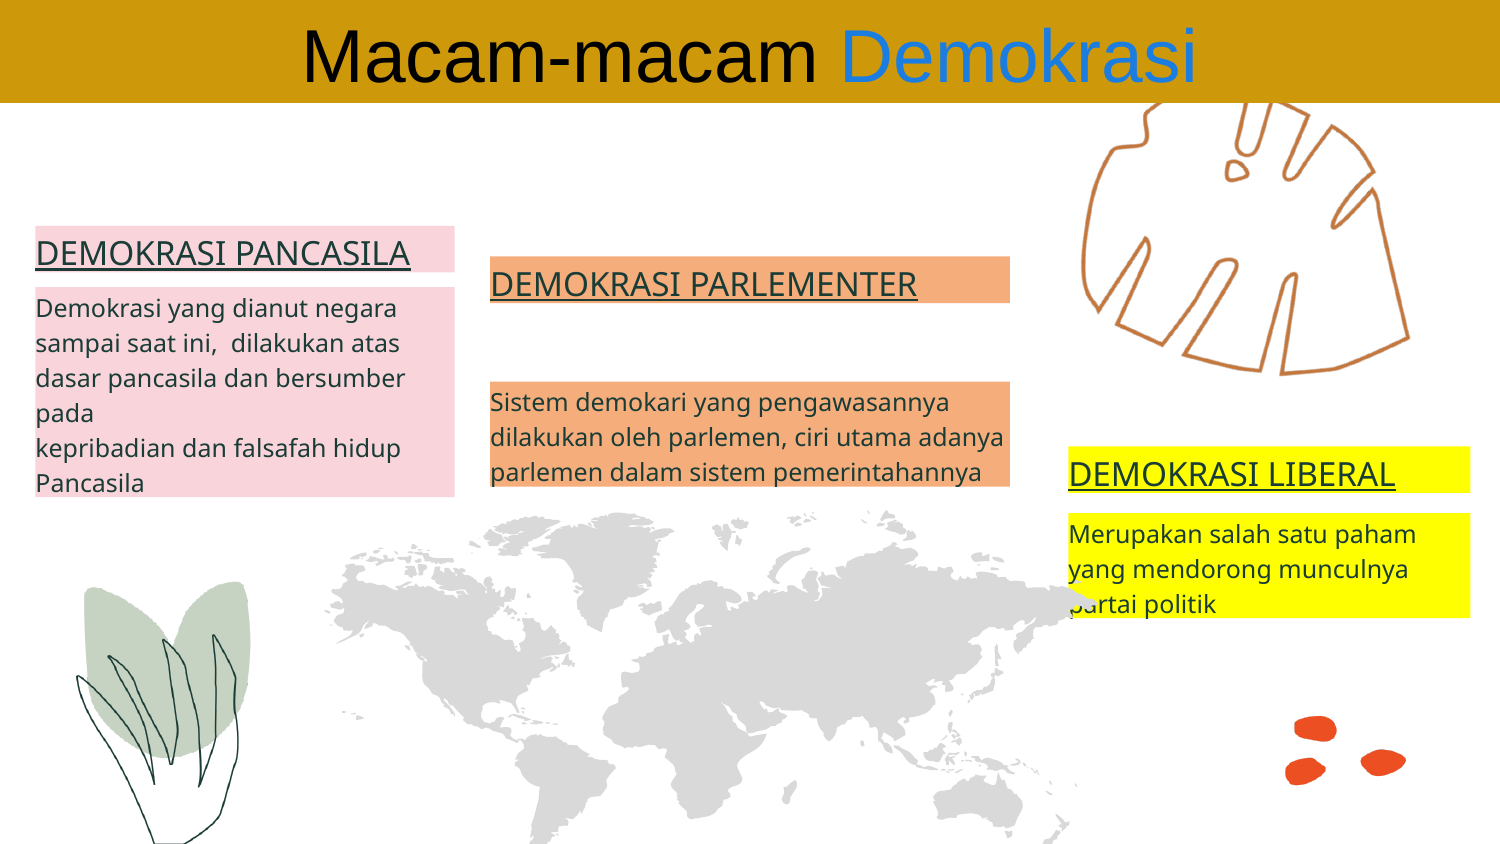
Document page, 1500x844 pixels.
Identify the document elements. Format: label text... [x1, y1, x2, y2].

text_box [35, 225, 455, 467]
text_box Macam-macam Demokrasi [0, 0, 1500, 103]
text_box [1068, 446, 1471, 585]
picture [1022, 101, 1482, 446]
picture [76, 581, 252, 844]
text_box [489, 256, 1011, 486]
picture [1281, 716, 1416, 792]
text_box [324, 509, 1099, 844]
